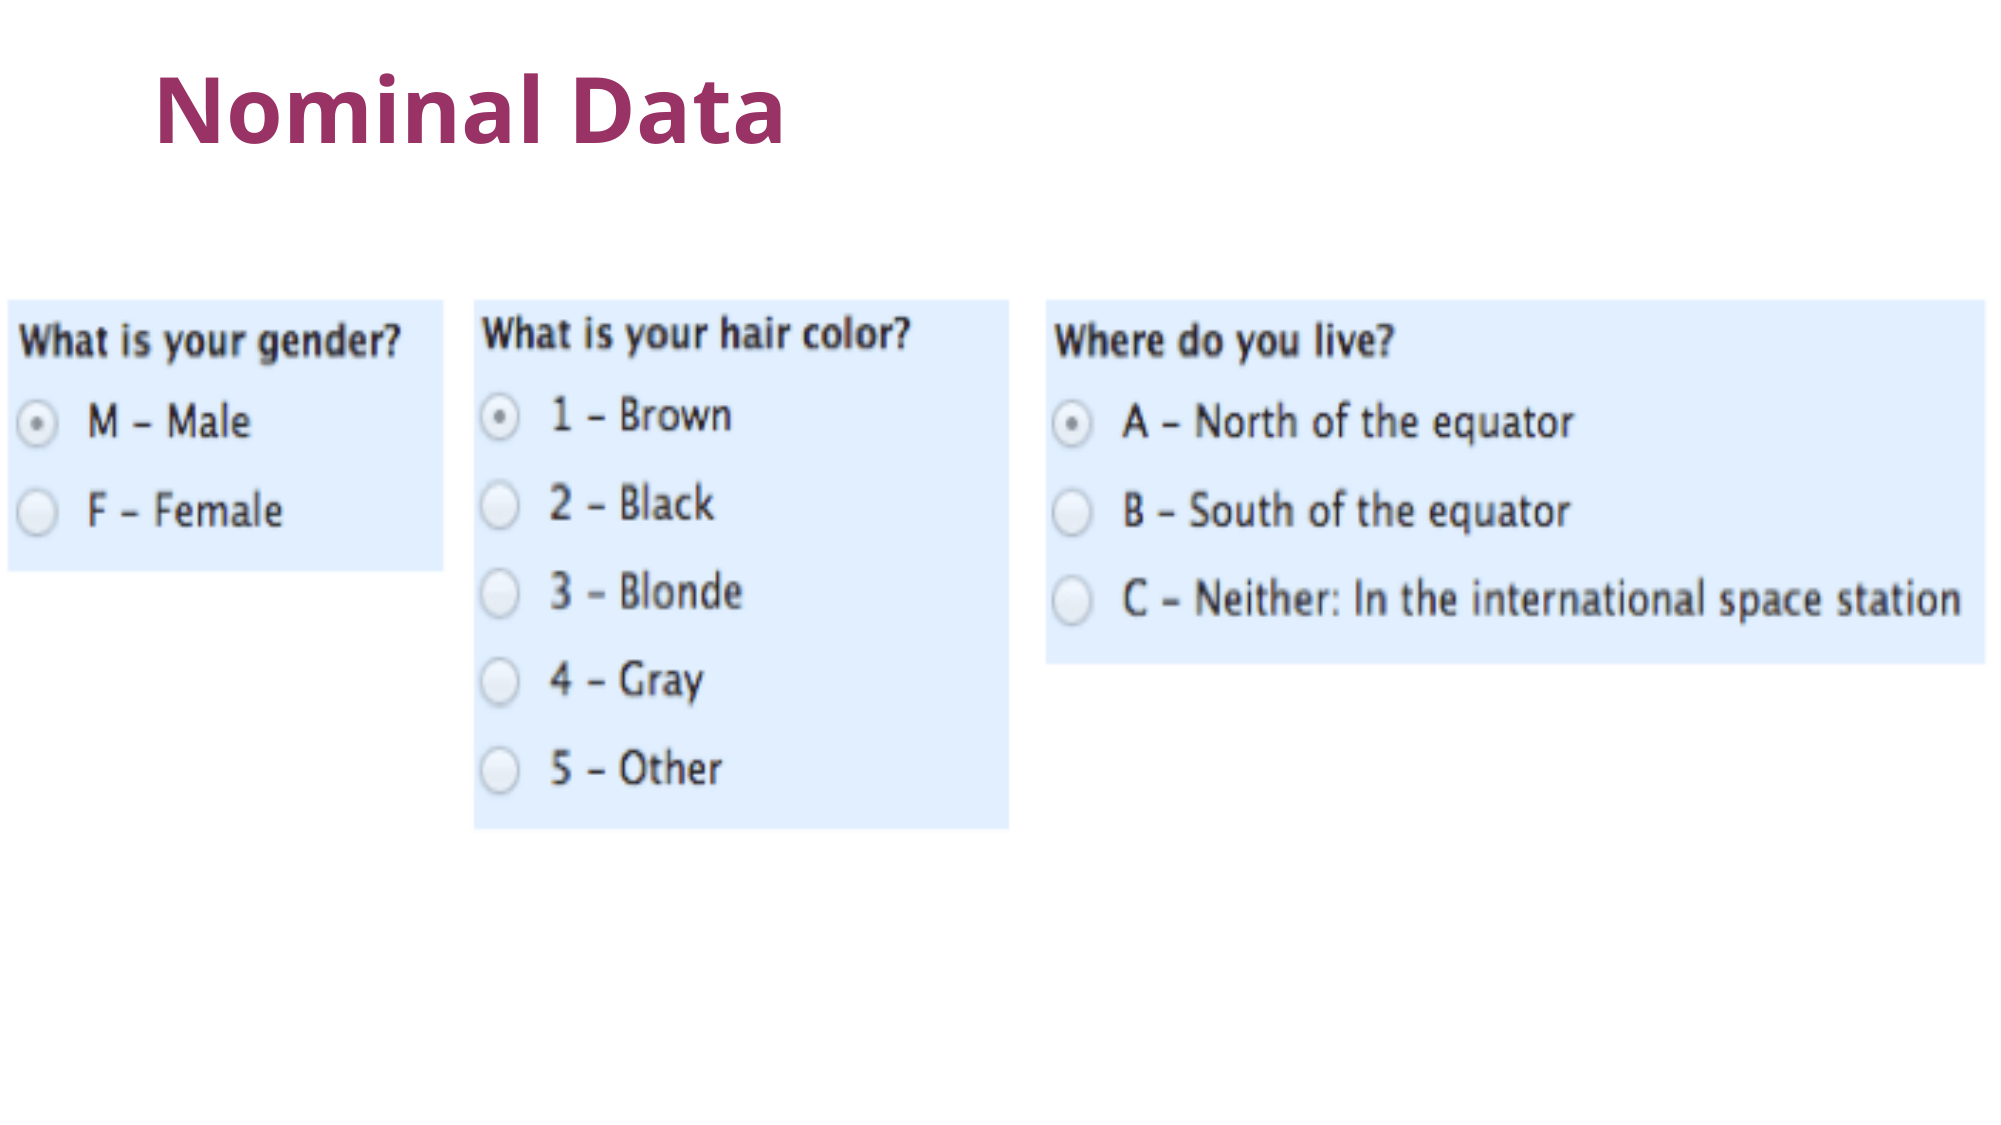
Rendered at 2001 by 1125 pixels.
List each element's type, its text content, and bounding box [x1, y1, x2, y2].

picture [0, 277, 2000, 854]
title Nominal Data [137, 59, 1863, 277]
